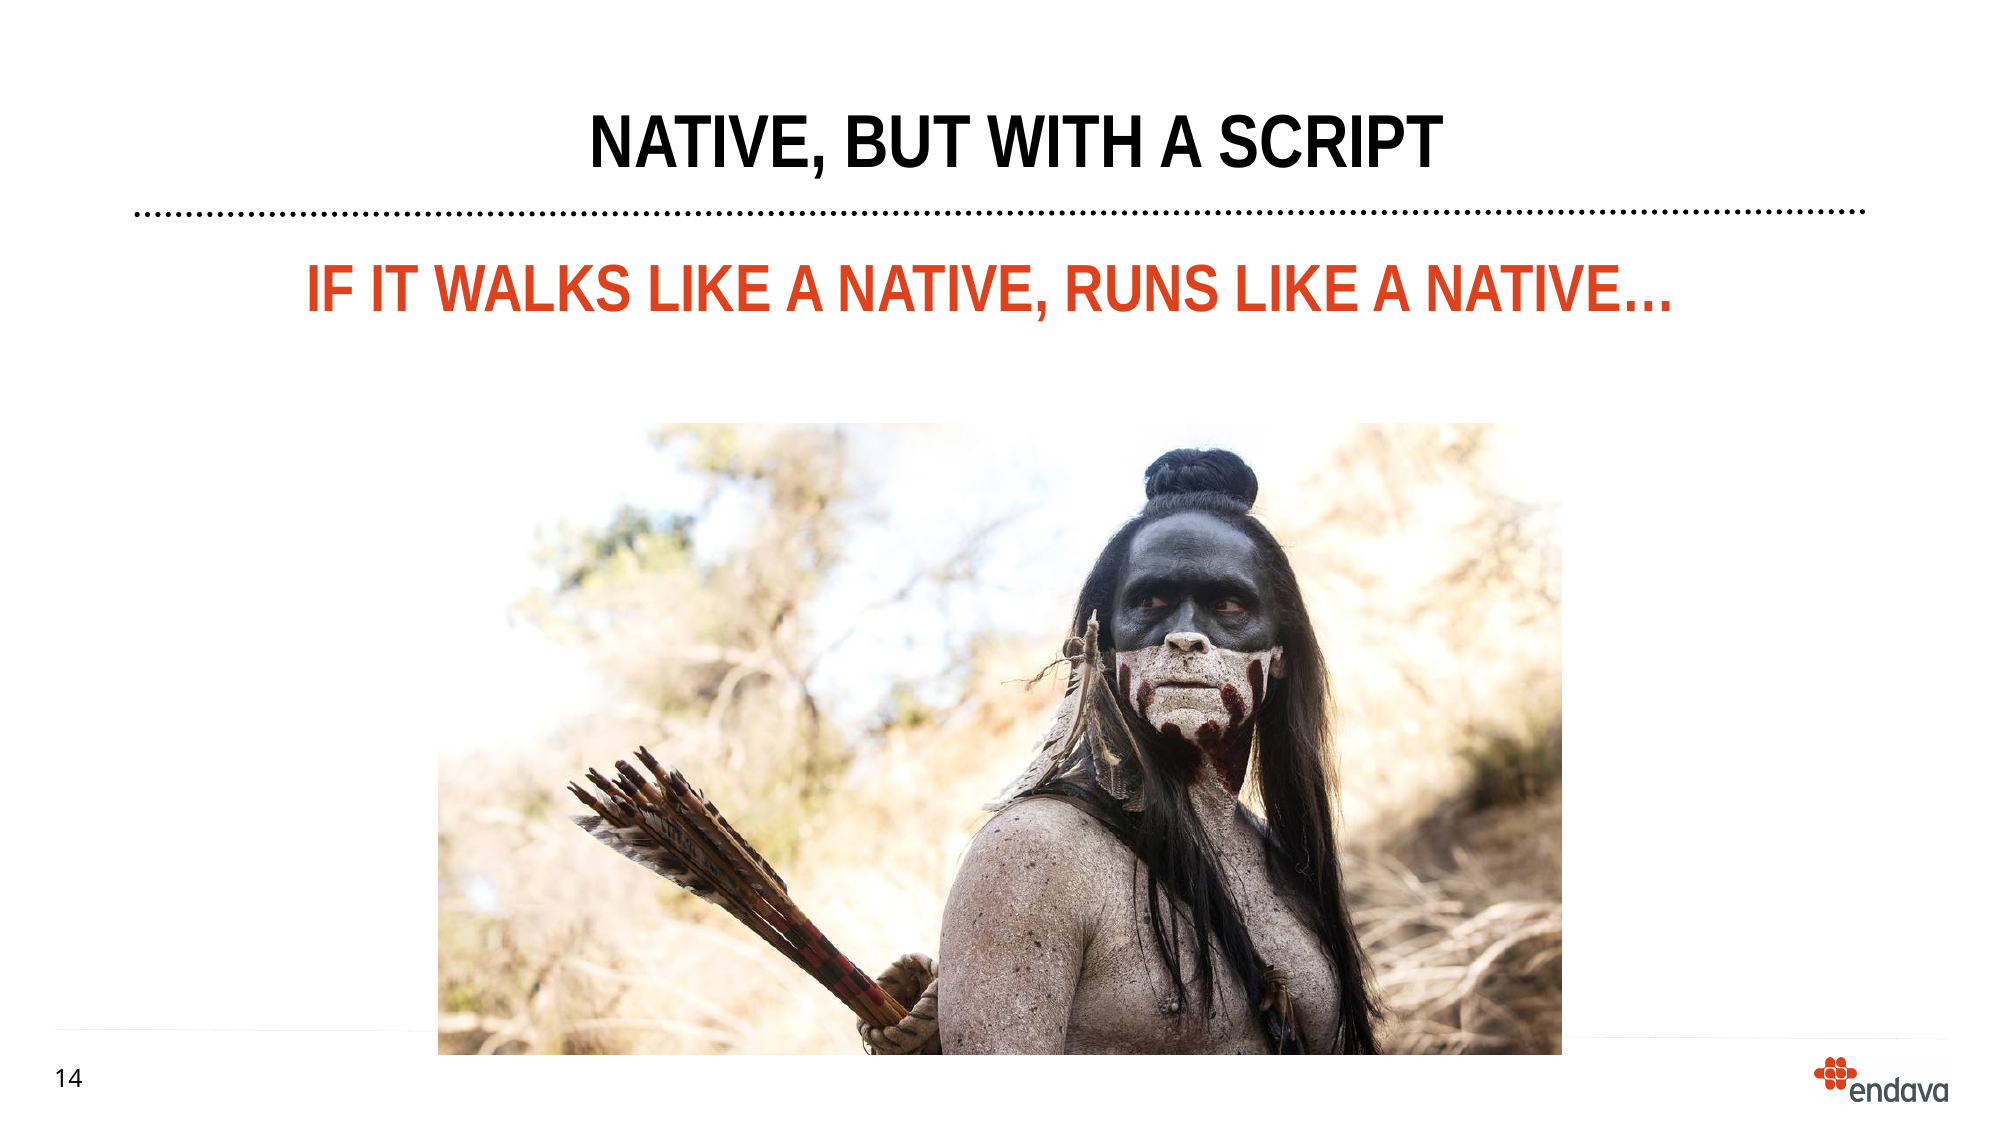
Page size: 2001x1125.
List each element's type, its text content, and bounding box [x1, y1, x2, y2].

picture [1814, 1057, 1948, 1102]
title NATIVE, BUT WITH A SCRIPT [205, 0, 1844, 188]
picture [438, 423, 1562, 1055]
list If it walks like a native, RUNS like a native… [0, 251, 2000, 332]
